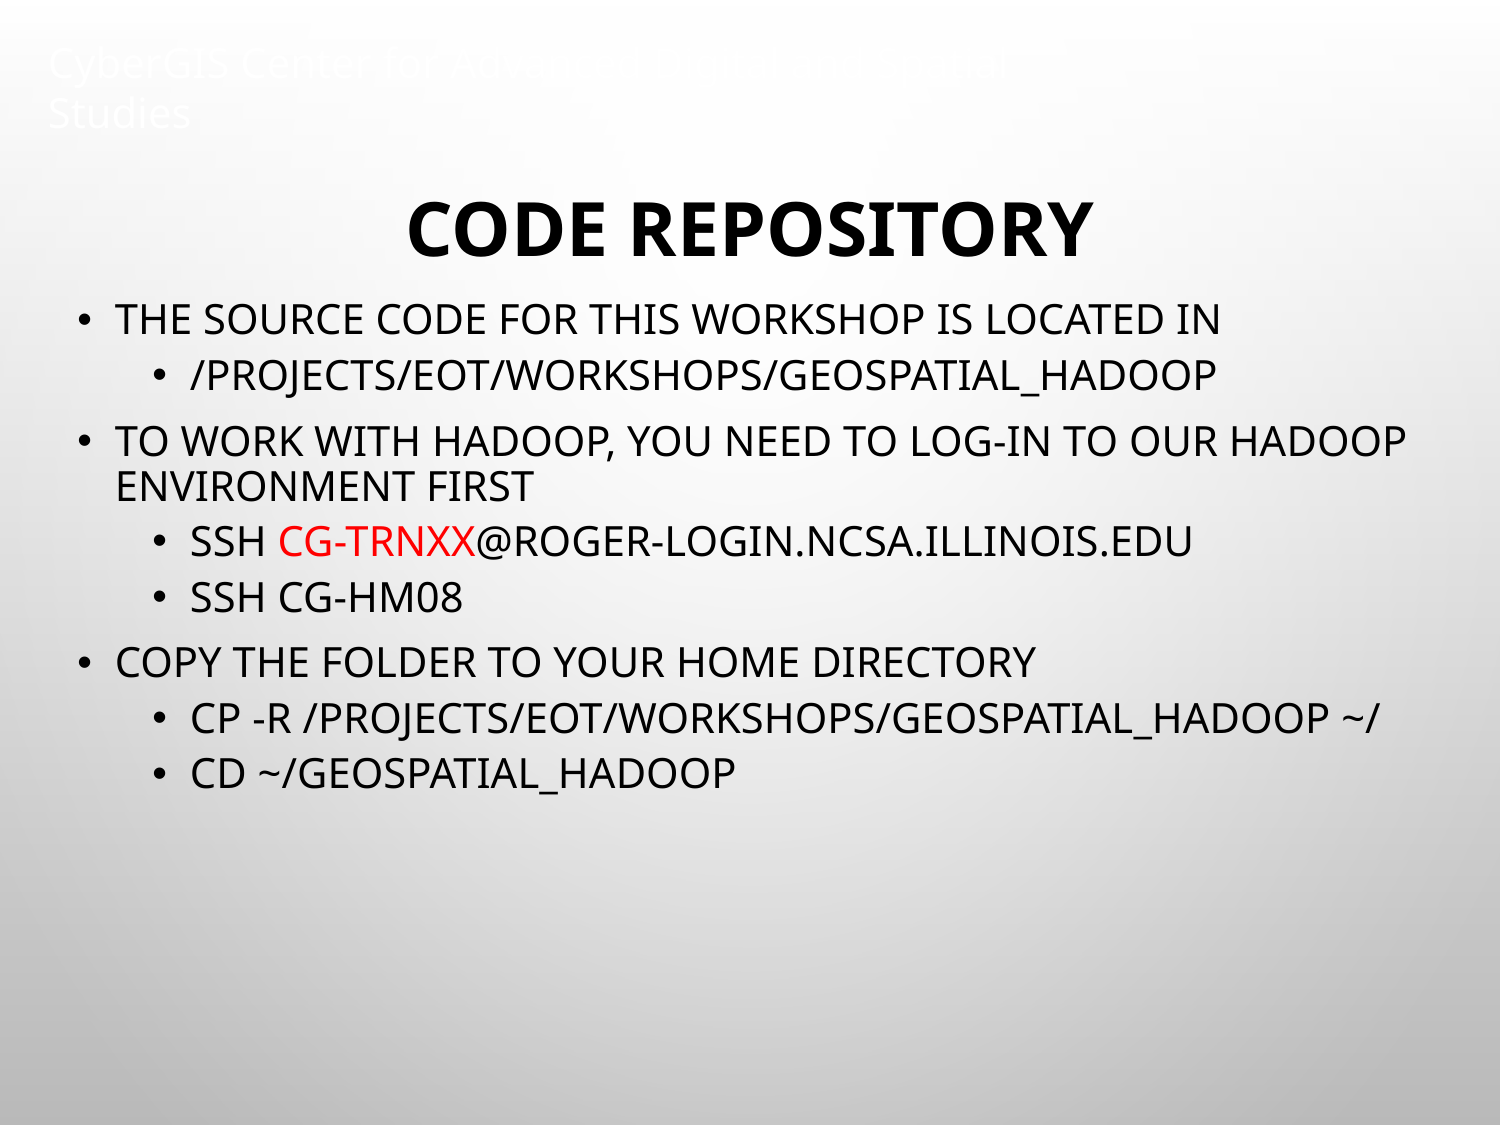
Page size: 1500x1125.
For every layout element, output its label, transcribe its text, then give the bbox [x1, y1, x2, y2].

list The source code for this workshop is located in /projects/EOT/workshops/geospatial_hadoop To work with Hadoop, you need to log-in to our hadoop environment first ssh cg-trnXX@roger-login.ncsa.illinois.edu ssh cg-hm08 Copy the folder to your home directory cp -r /projects/EOT/workshops/geospatial_hadoop ~/ cd ~/geospatial_hadoop [62, 291, 1438, 1125]
picture [0, 0, 1500, 1125]
title Code repository [112, 101, 1388, 291]
